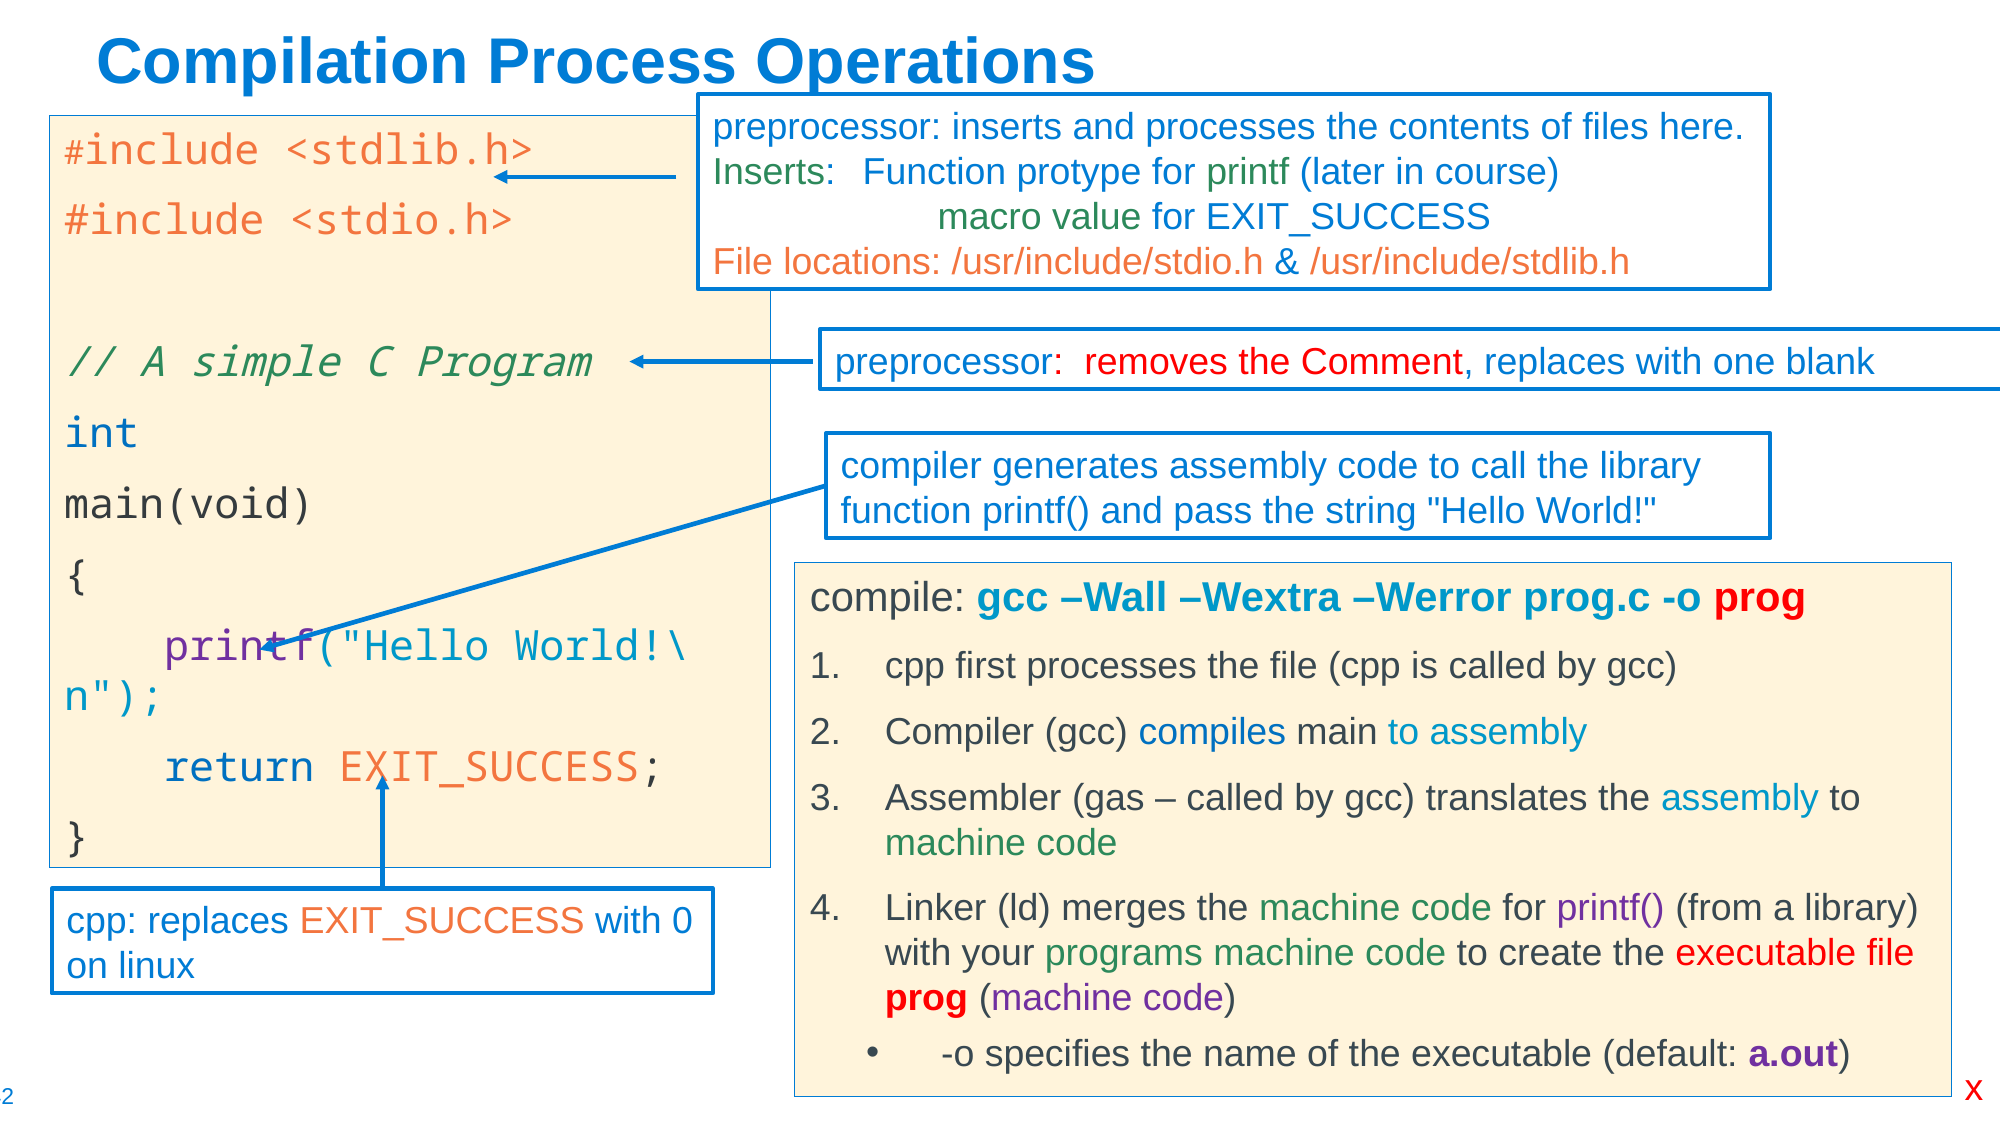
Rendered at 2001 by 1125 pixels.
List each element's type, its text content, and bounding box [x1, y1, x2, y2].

text_box x [1949, 1055, 1999, 1116]
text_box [493, 94, 1771, 292]
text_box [629, 329, 2000, 390]
list compile: gcc –Wall –Wextra –Werror prog.c -o prog cpp first processes the file (cpp is called by gcc) Compiler (gcc) compiles main to assembly Assembler (gas – called by gcc) translates the assembly to machine code Linker (ld) merges the machine code for printf() (from a library) with your programs machine code to create the executable file prog (machine code) -o specifies the name of the executable (default: a.out) [794, 562, 1952, 1097]
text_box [259, 433, 1771, 650]
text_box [51, 775, 714, 995]
text_box #include <stdlib.h> #include <stdio.h> // A simple C Program int main(void) { printf("Hello World!\n"); return EXIT_SUCCESS; } [49, 115, 771, 868]
title Compilation Process Operations [81, 13, 1324, 106]
